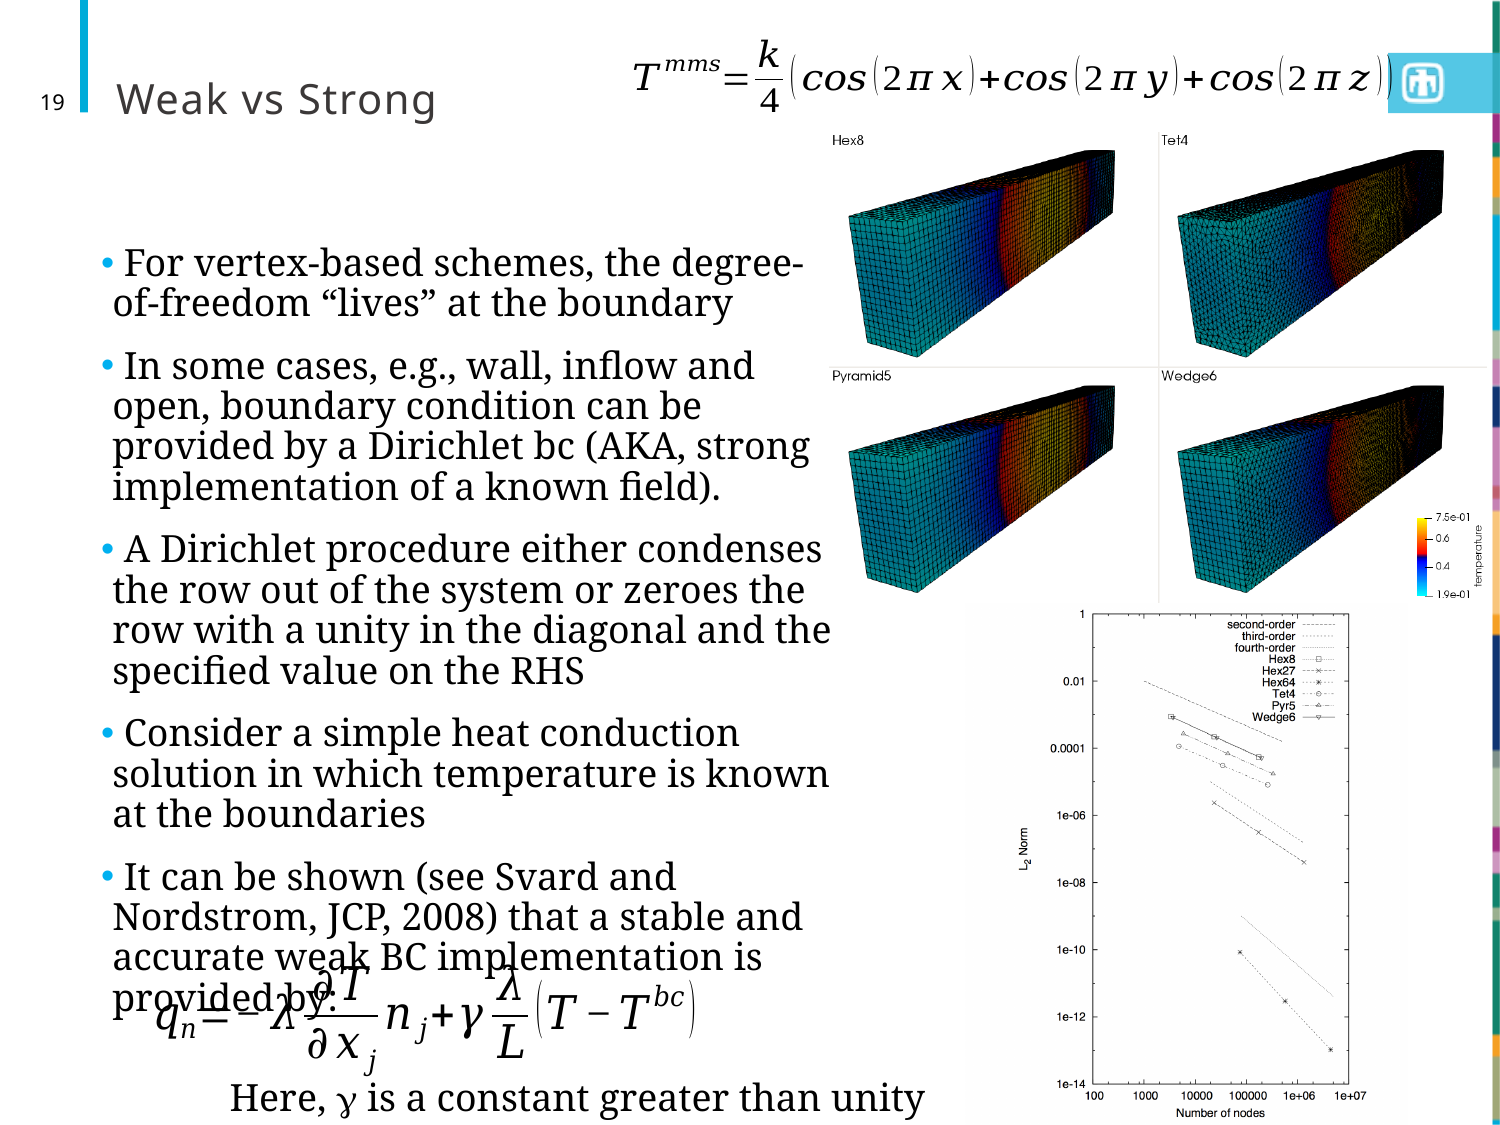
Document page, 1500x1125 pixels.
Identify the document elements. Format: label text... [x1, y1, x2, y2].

slide_number 19 [7, 73, 80, 133]
picture [829, 132, 1488, 1125]
title Weak vs Strong [101, 36, 1339, 131]
list For vertex-based schemes, the degree-of-freedom “lives” at the boundary In some cases, e.g., wall, inflow and open, boundary condition can be provided by a Dirichlet bc (AKA, strong implementation of a known field). A Dirichlet procedure either condenses the row out of the system or zeroes the row with a unity in the diagonal and the specified value on the RHS Consider a simple heat conduction solution in which temperature is known at the boundaries It can be shown (see Svard and Nordstrom, JCP, 2008) that a stable and accurate weak BC implementation is provided by: [101, 236, 840, 1125]
picture [1401, 62, 1445, 104]
picture [1493, 330, 1499, 1120]
text_box Here, g is a constant greater than unity [214, 1066, 941, 1125]
picture [1493, 1, 1500, 215]
